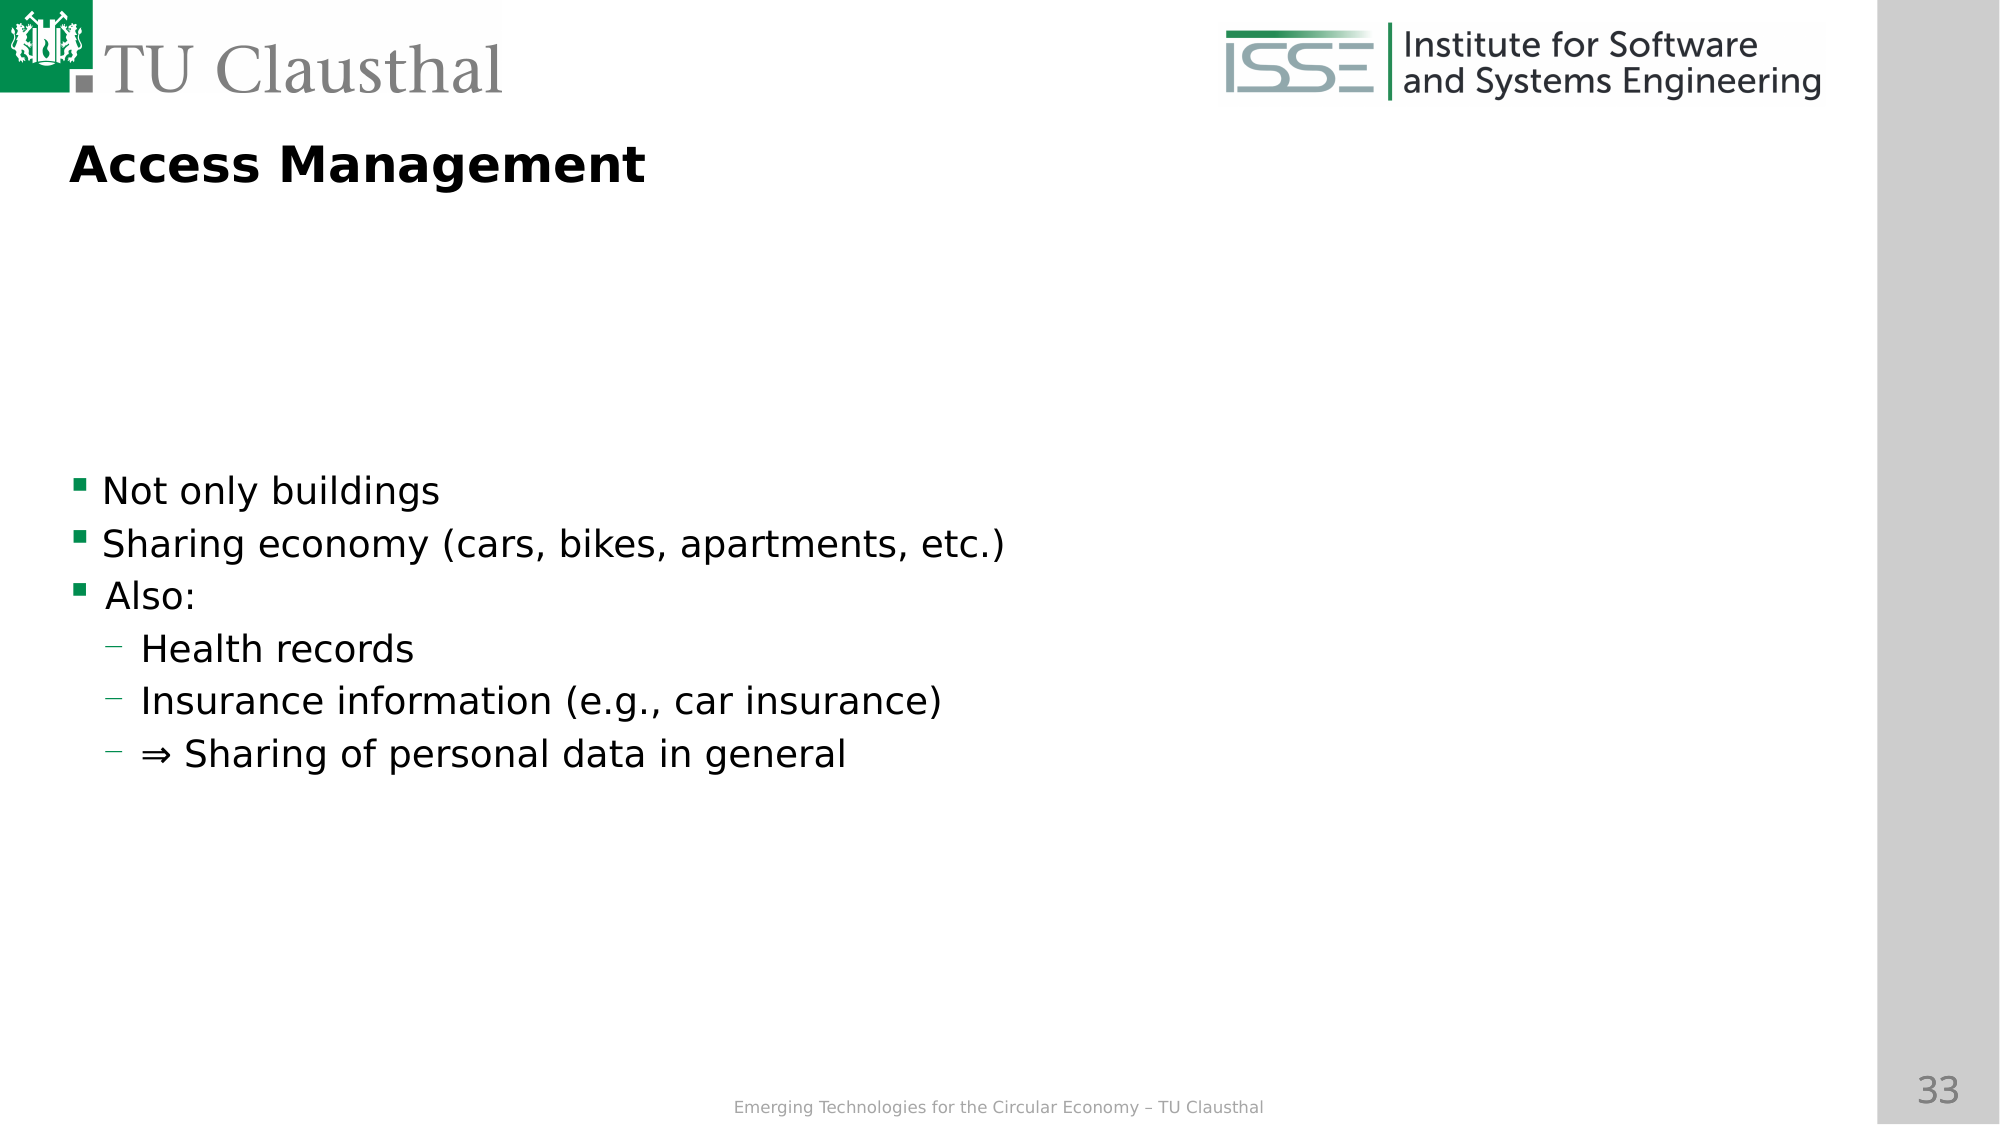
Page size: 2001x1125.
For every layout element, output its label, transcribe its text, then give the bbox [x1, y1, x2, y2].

picture [0, 0, 502, 93]
picture [1218, 22, 1826, 107]
text_box Access Management [55, 125, 1819, 208]
text_box Not only buildings Sharing economy (cars, bikes, apartments, etc.) Also: Health records Insurance information (e.g., car insurance) ⇒ Sharing of personal data in general [55, 208, 1819, 1035]
